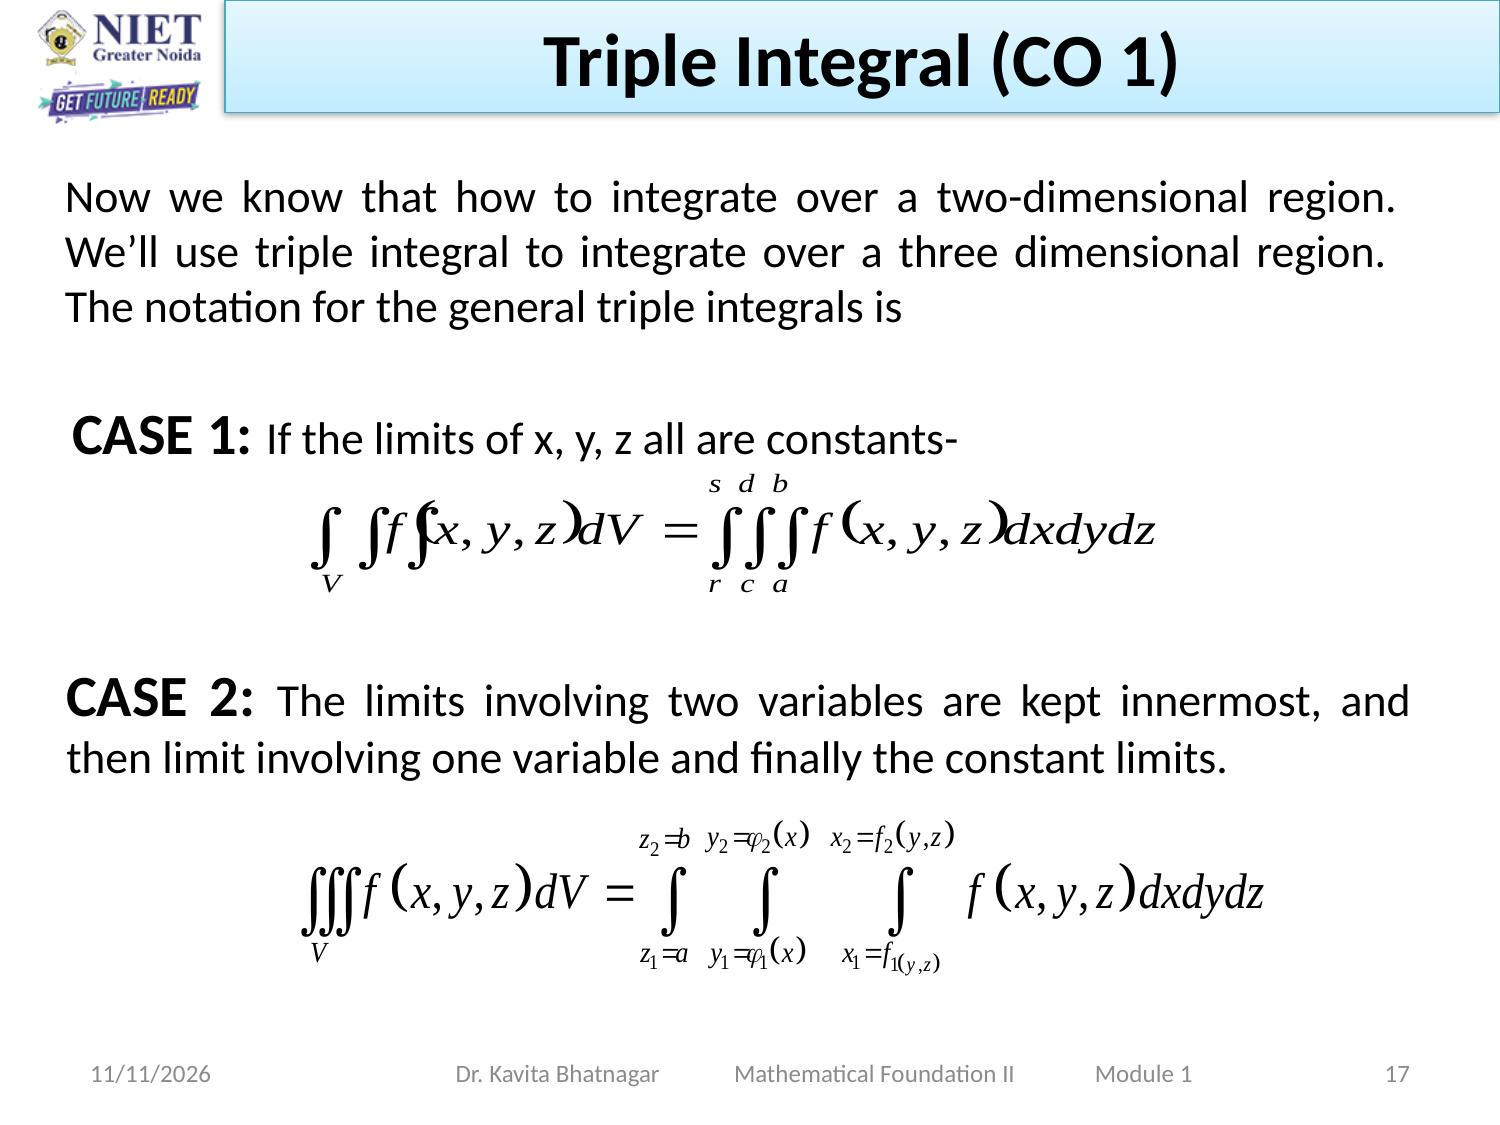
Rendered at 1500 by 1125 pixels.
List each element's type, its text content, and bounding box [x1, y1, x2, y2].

text_box CASE 2: The limits involving two variables are kept innermost, and then limit involving one variable and finally the constant limits. [51, 650, 1427, 791]
text_box Triple Integral (CO 1) [238, 0, 1500, 113]
picture [0, 0, 238, 135]
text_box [287, 812, 1275, 988]
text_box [292, 461, 1171, 605]
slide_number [75, 1042, 412, 1103]
footer Dr. Kavita Bhatnagar Mathematical Foundation II Module 1 [412, 1042, 1238, 1103]
text_box CASE 1: If the limits of x, y, z all are constants- [57, 388, 974, 474]
text_box Now we know that how to integrate over a two-dimensional region. We’ll use triple integral to integrate over a three dimensional region. The notation for the general triple integrals is [49, 159, 1413, 340]
slide_number 17 [1238, 1042, 1425, 1103]
